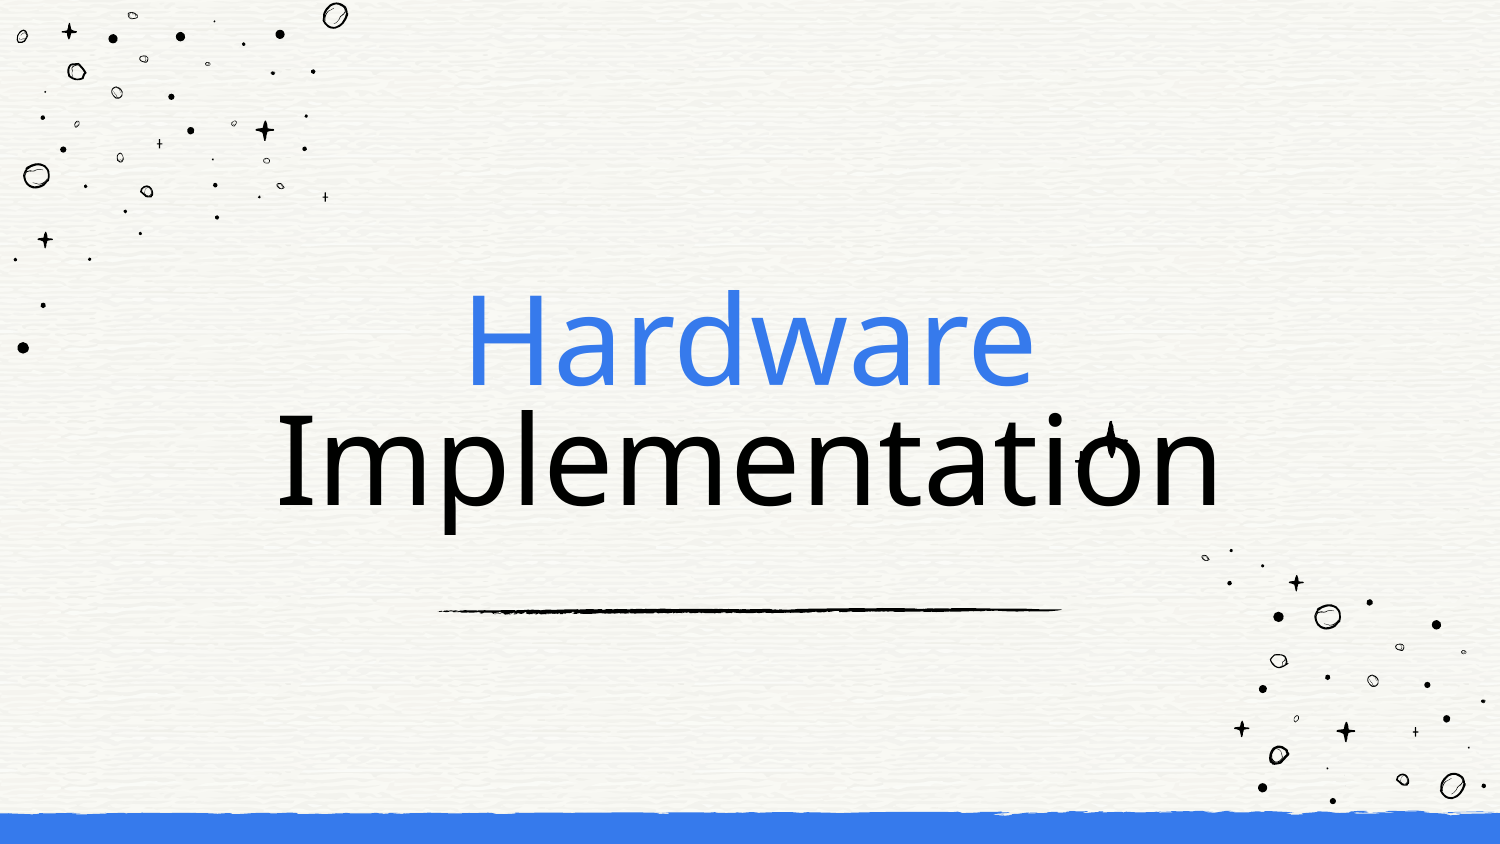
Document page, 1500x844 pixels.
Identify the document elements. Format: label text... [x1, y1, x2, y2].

text_box [1000, 811, 1010, 815]
picture [0, 0, 1500, 815]
text_box [437, 608, 1063, 615]
title Hardware Implementation [227, 171, 1273, 648]
text_box [1074, 420, 1129, 473]
